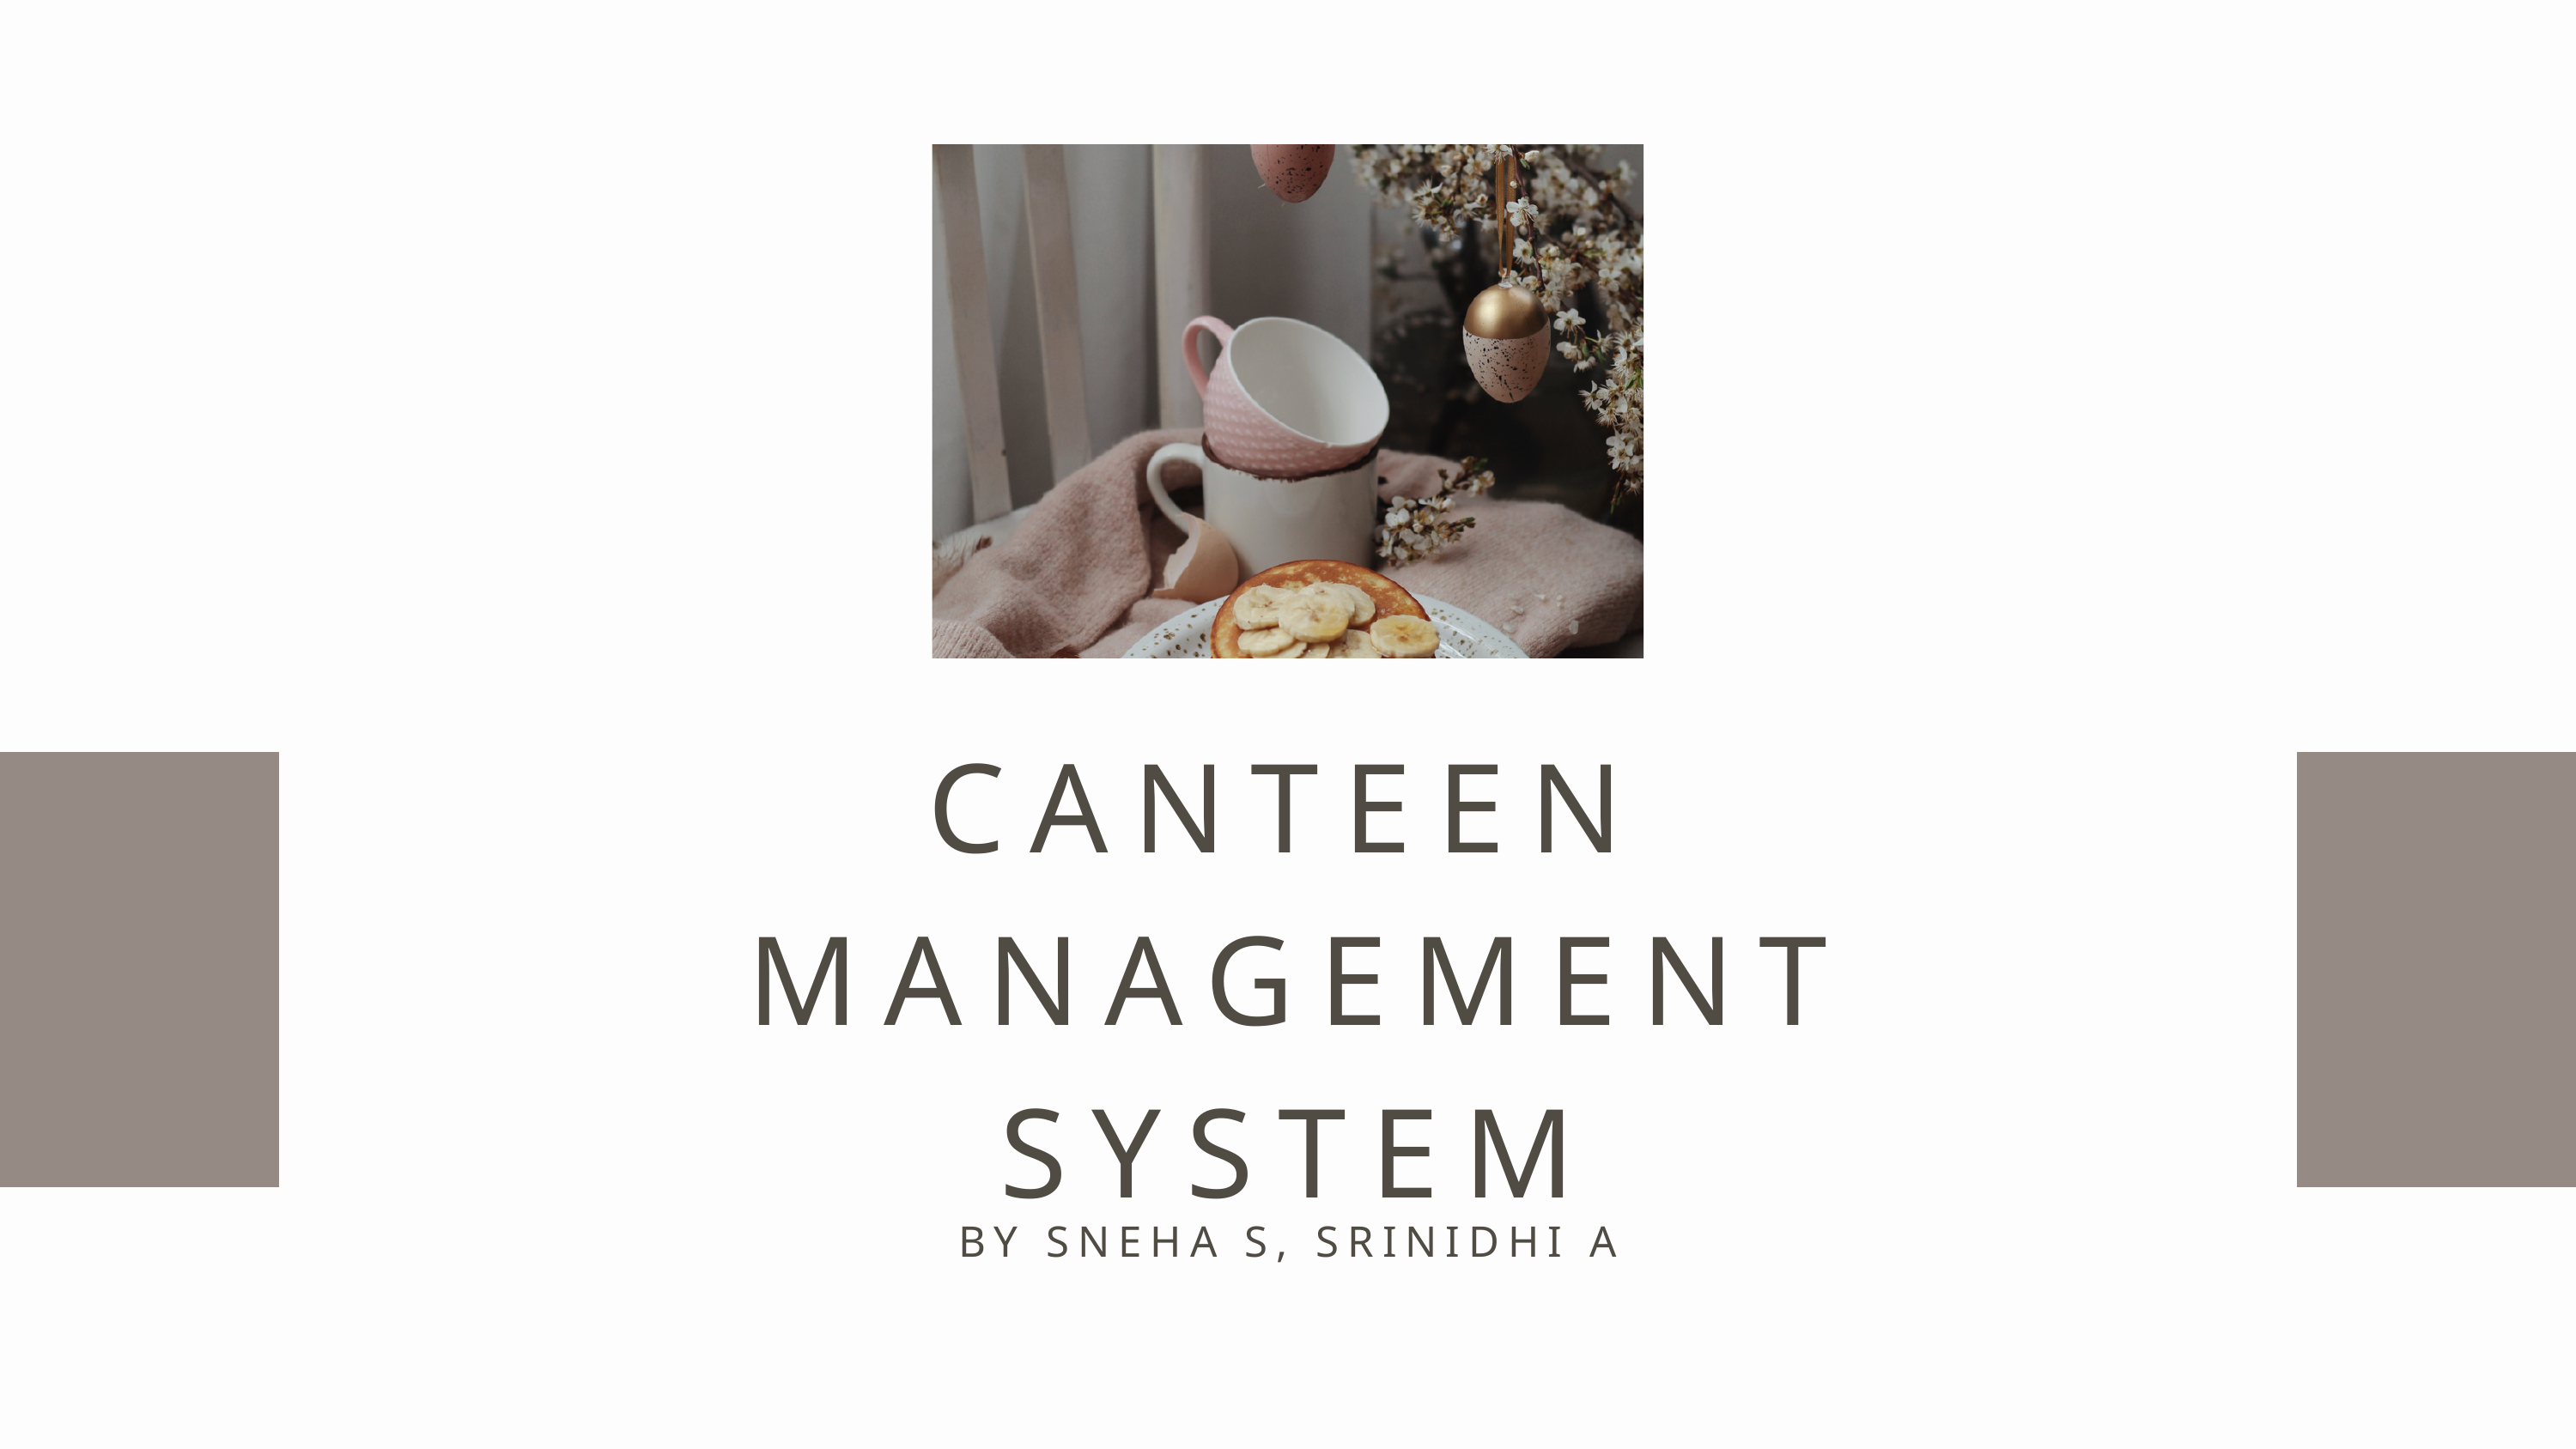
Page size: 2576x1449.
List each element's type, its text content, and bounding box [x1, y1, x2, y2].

text_box CANTEEN MANAGEMENT SYSTEM [640, 705, 1936, 1222]
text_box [2296, 752, 2576, 1187]
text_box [932, 144, 1644, 658]
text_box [0, 752, 280, 1187]
text_box BY SNEHA S, SRINIDHI A [823, 1206, 1753, 1266]
